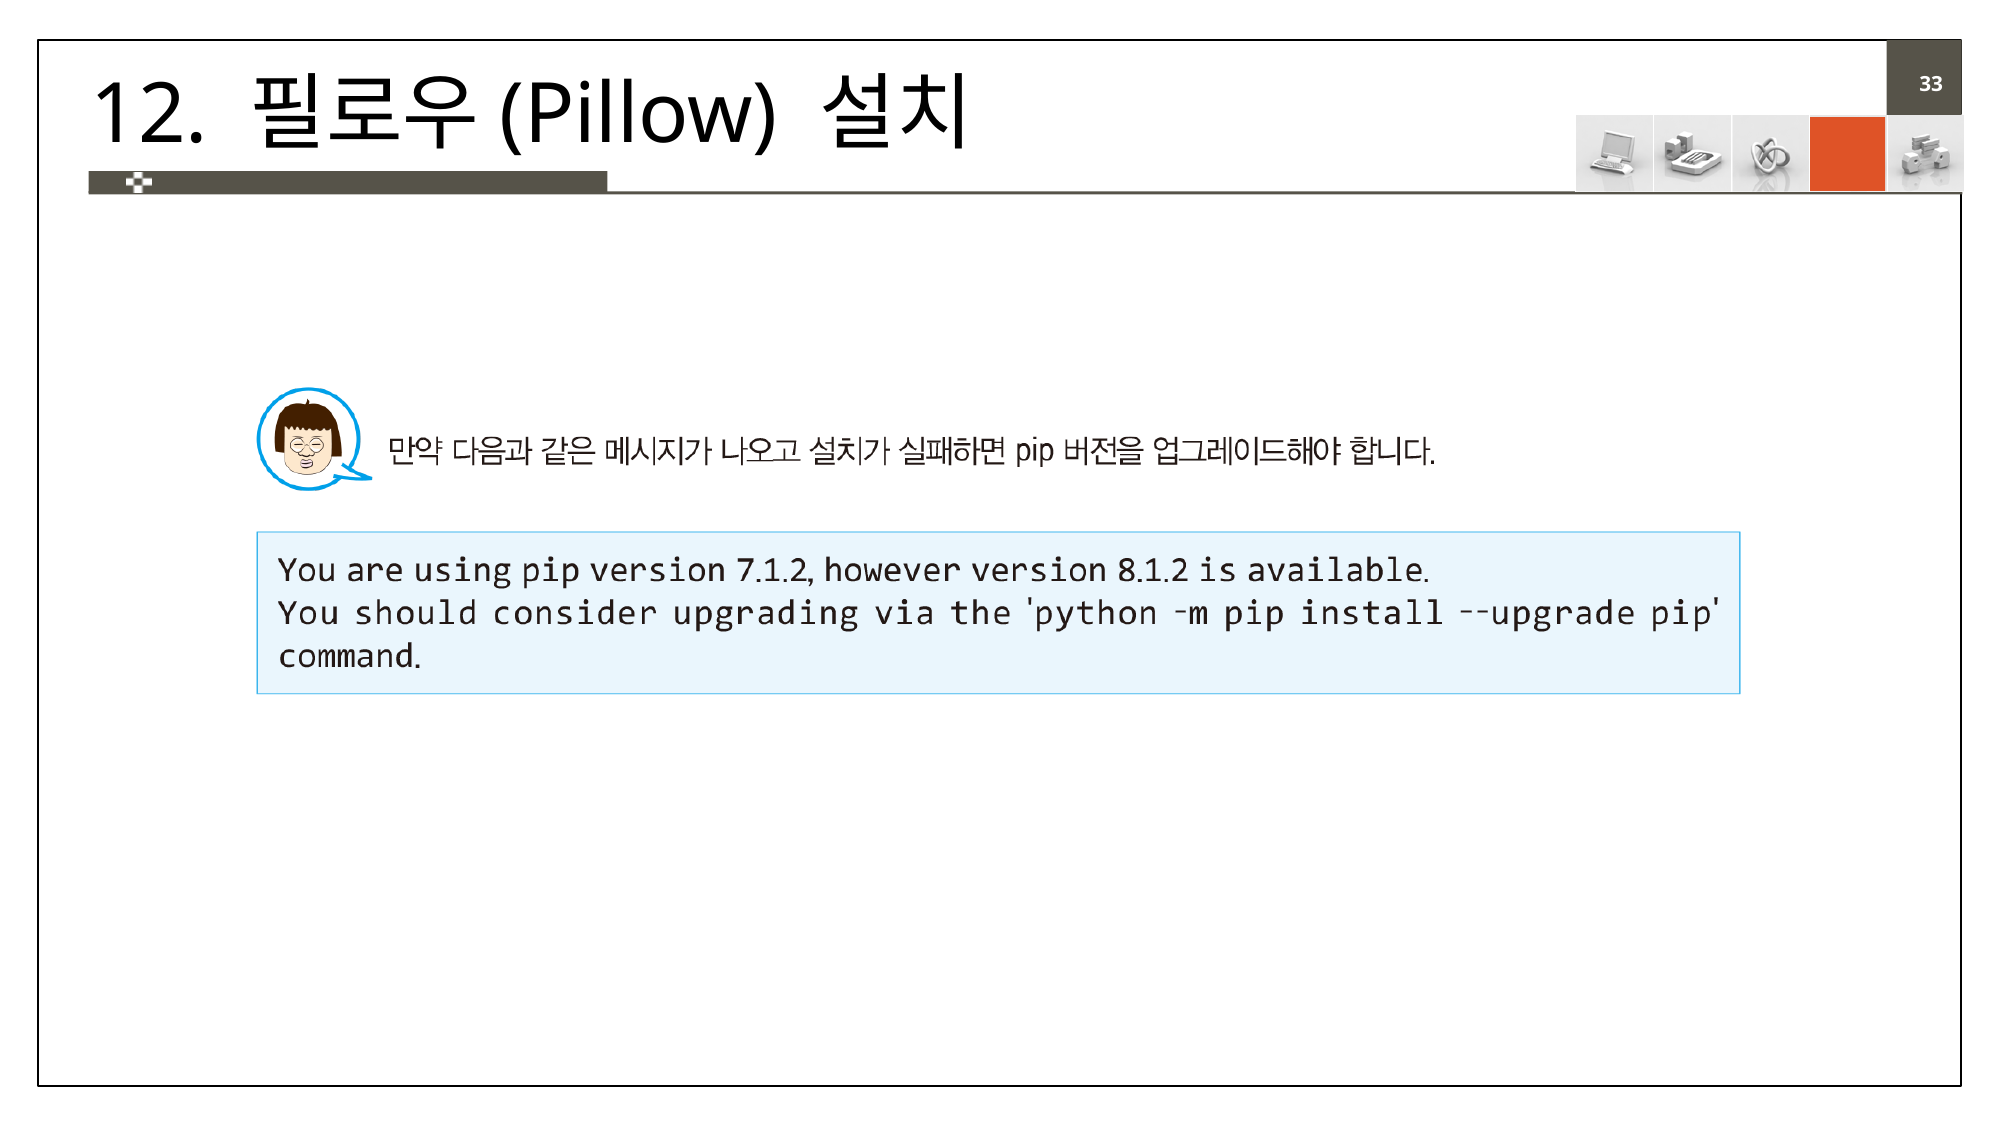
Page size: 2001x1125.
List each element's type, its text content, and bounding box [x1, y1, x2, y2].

picture [136, 347, 1791, 731]
picture [1808, 114, 1964, 192]
title 12. 필로우(Pillow) 설치 [76, 62, 1808, 208]
